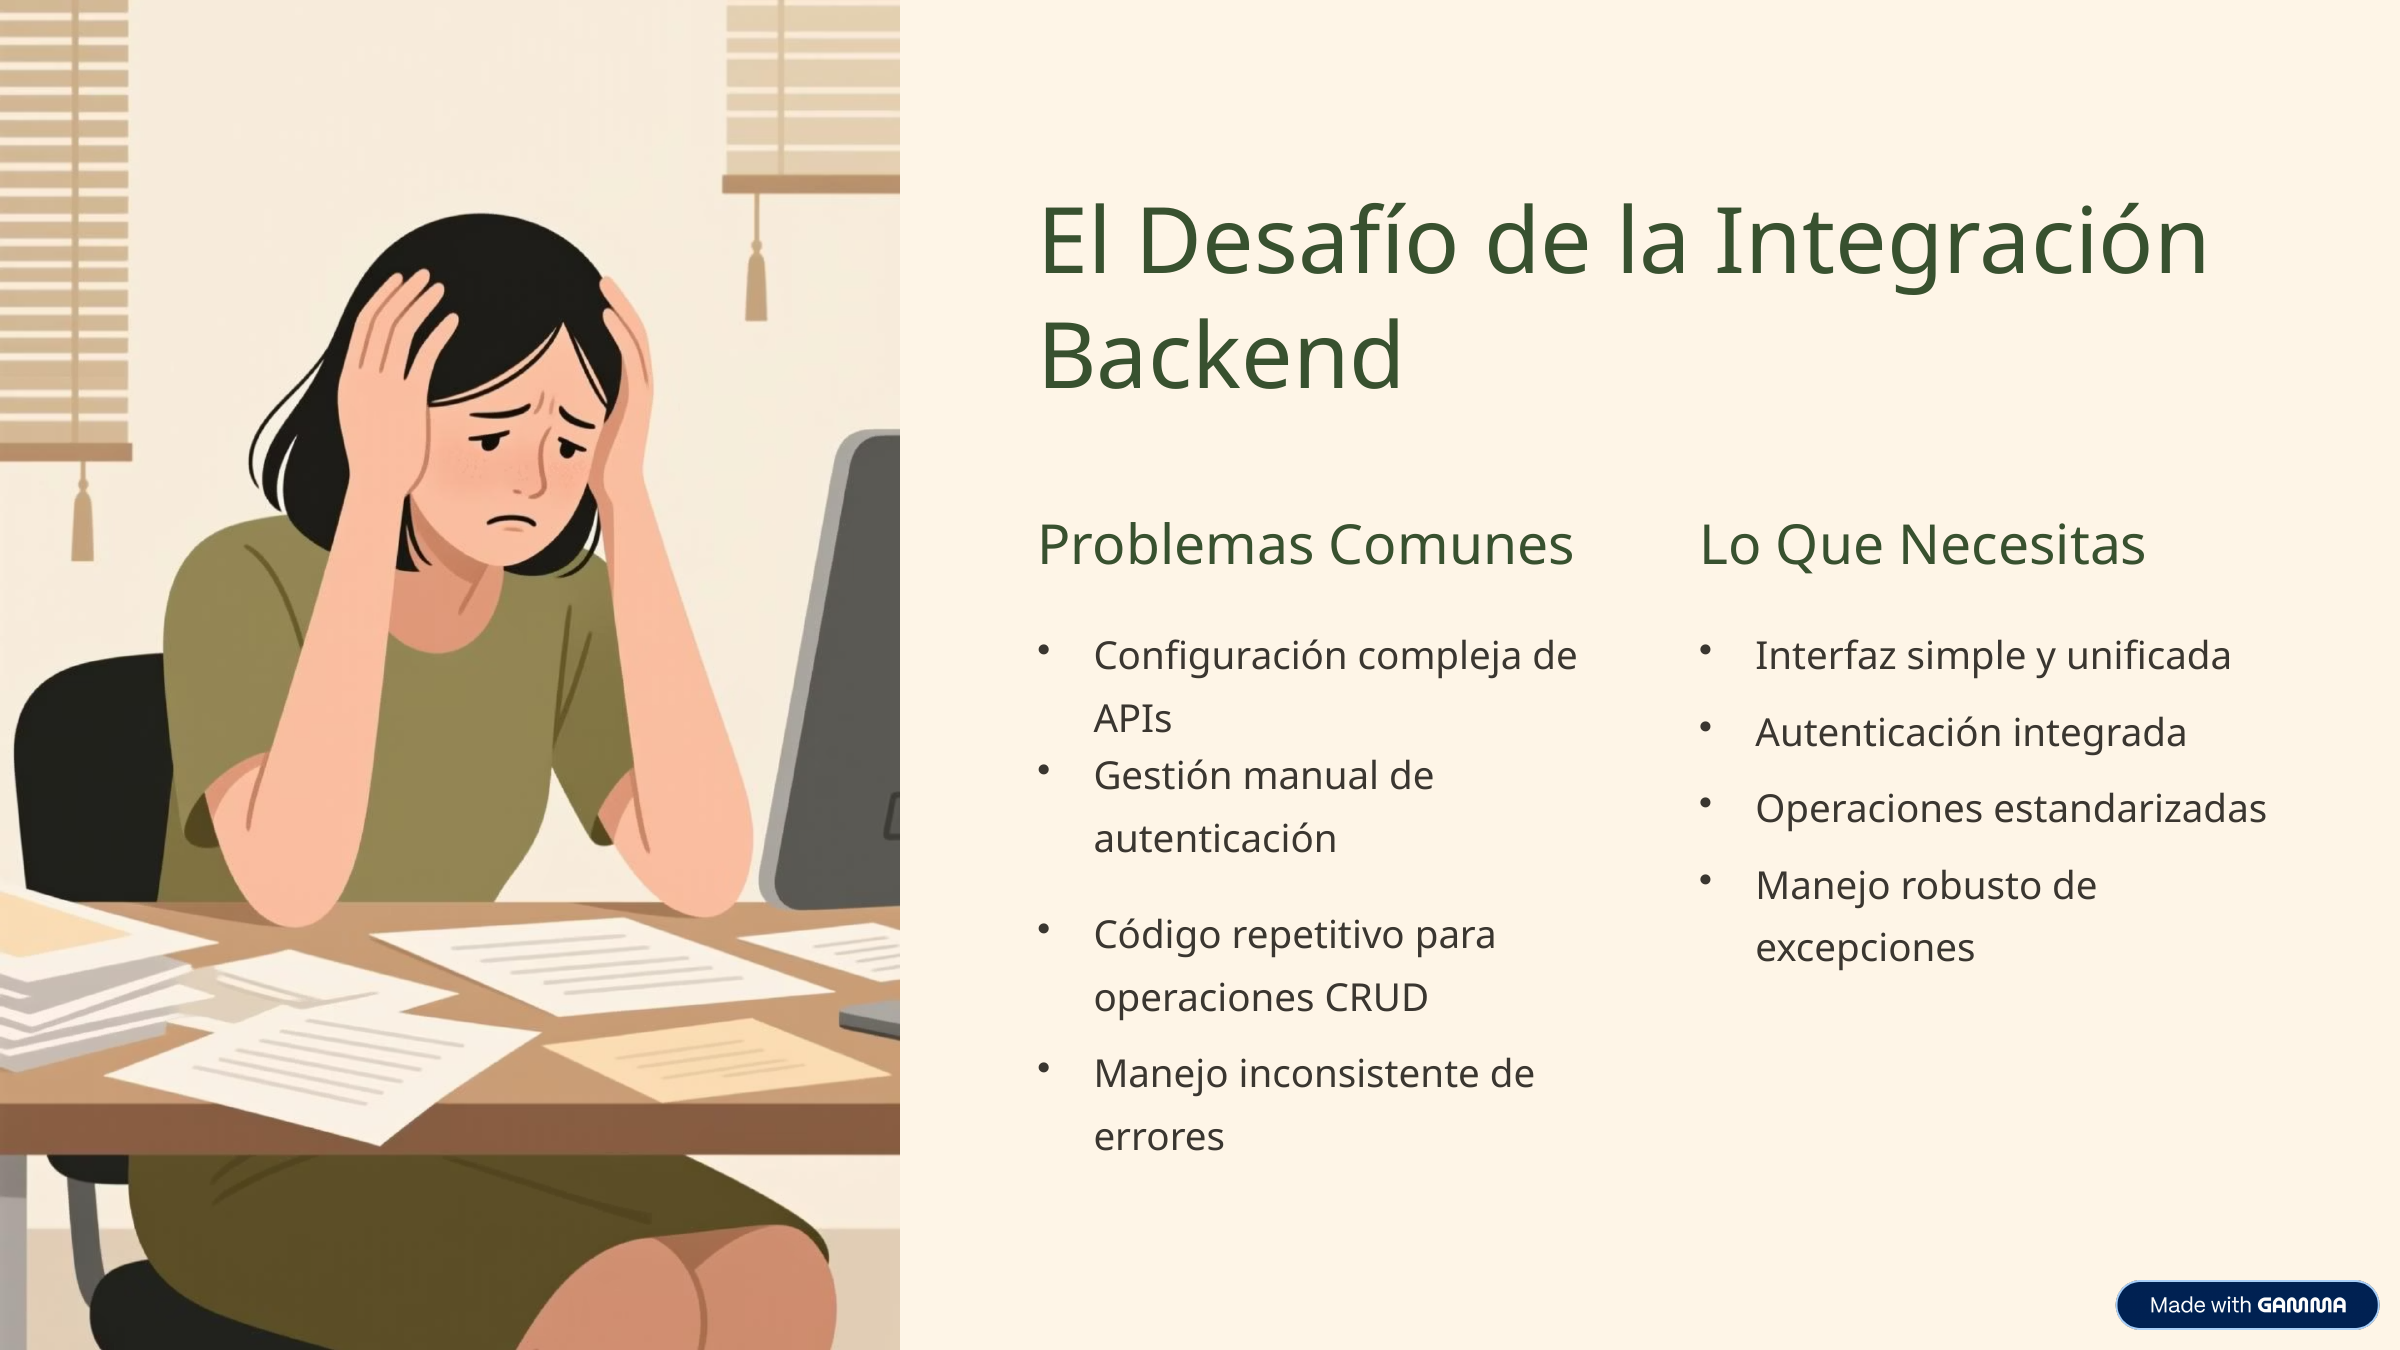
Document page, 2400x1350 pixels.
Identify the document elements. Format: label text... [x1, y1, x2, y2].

picture [2106, 1271, 2389, 1339]
text_box Lo Que Necesitas [1699, 506, 2254, 576]
text_box Gestión manual de autenticación [1037, 735, 1602, 861]
text_box Problemas Comunes [1037, 506, 1592, 576]
text_box El Desafío de la Integración Backend [1037, 177, 2263, 409]
text_box Manejo inconsistente de errores [1037, 1033, 1602, 1159]
text_box Interfaz simple y unificada [1699, 614, 2264, 678]
text_box Operaciones estandarizadas [1699, 768, 2264, 831]
text_box Configuración compleja de APIs [1037, 614, 1602, 735]
picture [0, 0, 900, 1350]
text_box Código repetitivo para operaciones CRUD [1037, 893, 1602, 1020]
text_box Autenticación integrada [1699, 691, 2264, 755]
text_box Manejo robusto de excepciones [1699, 844, 2264, 971]
